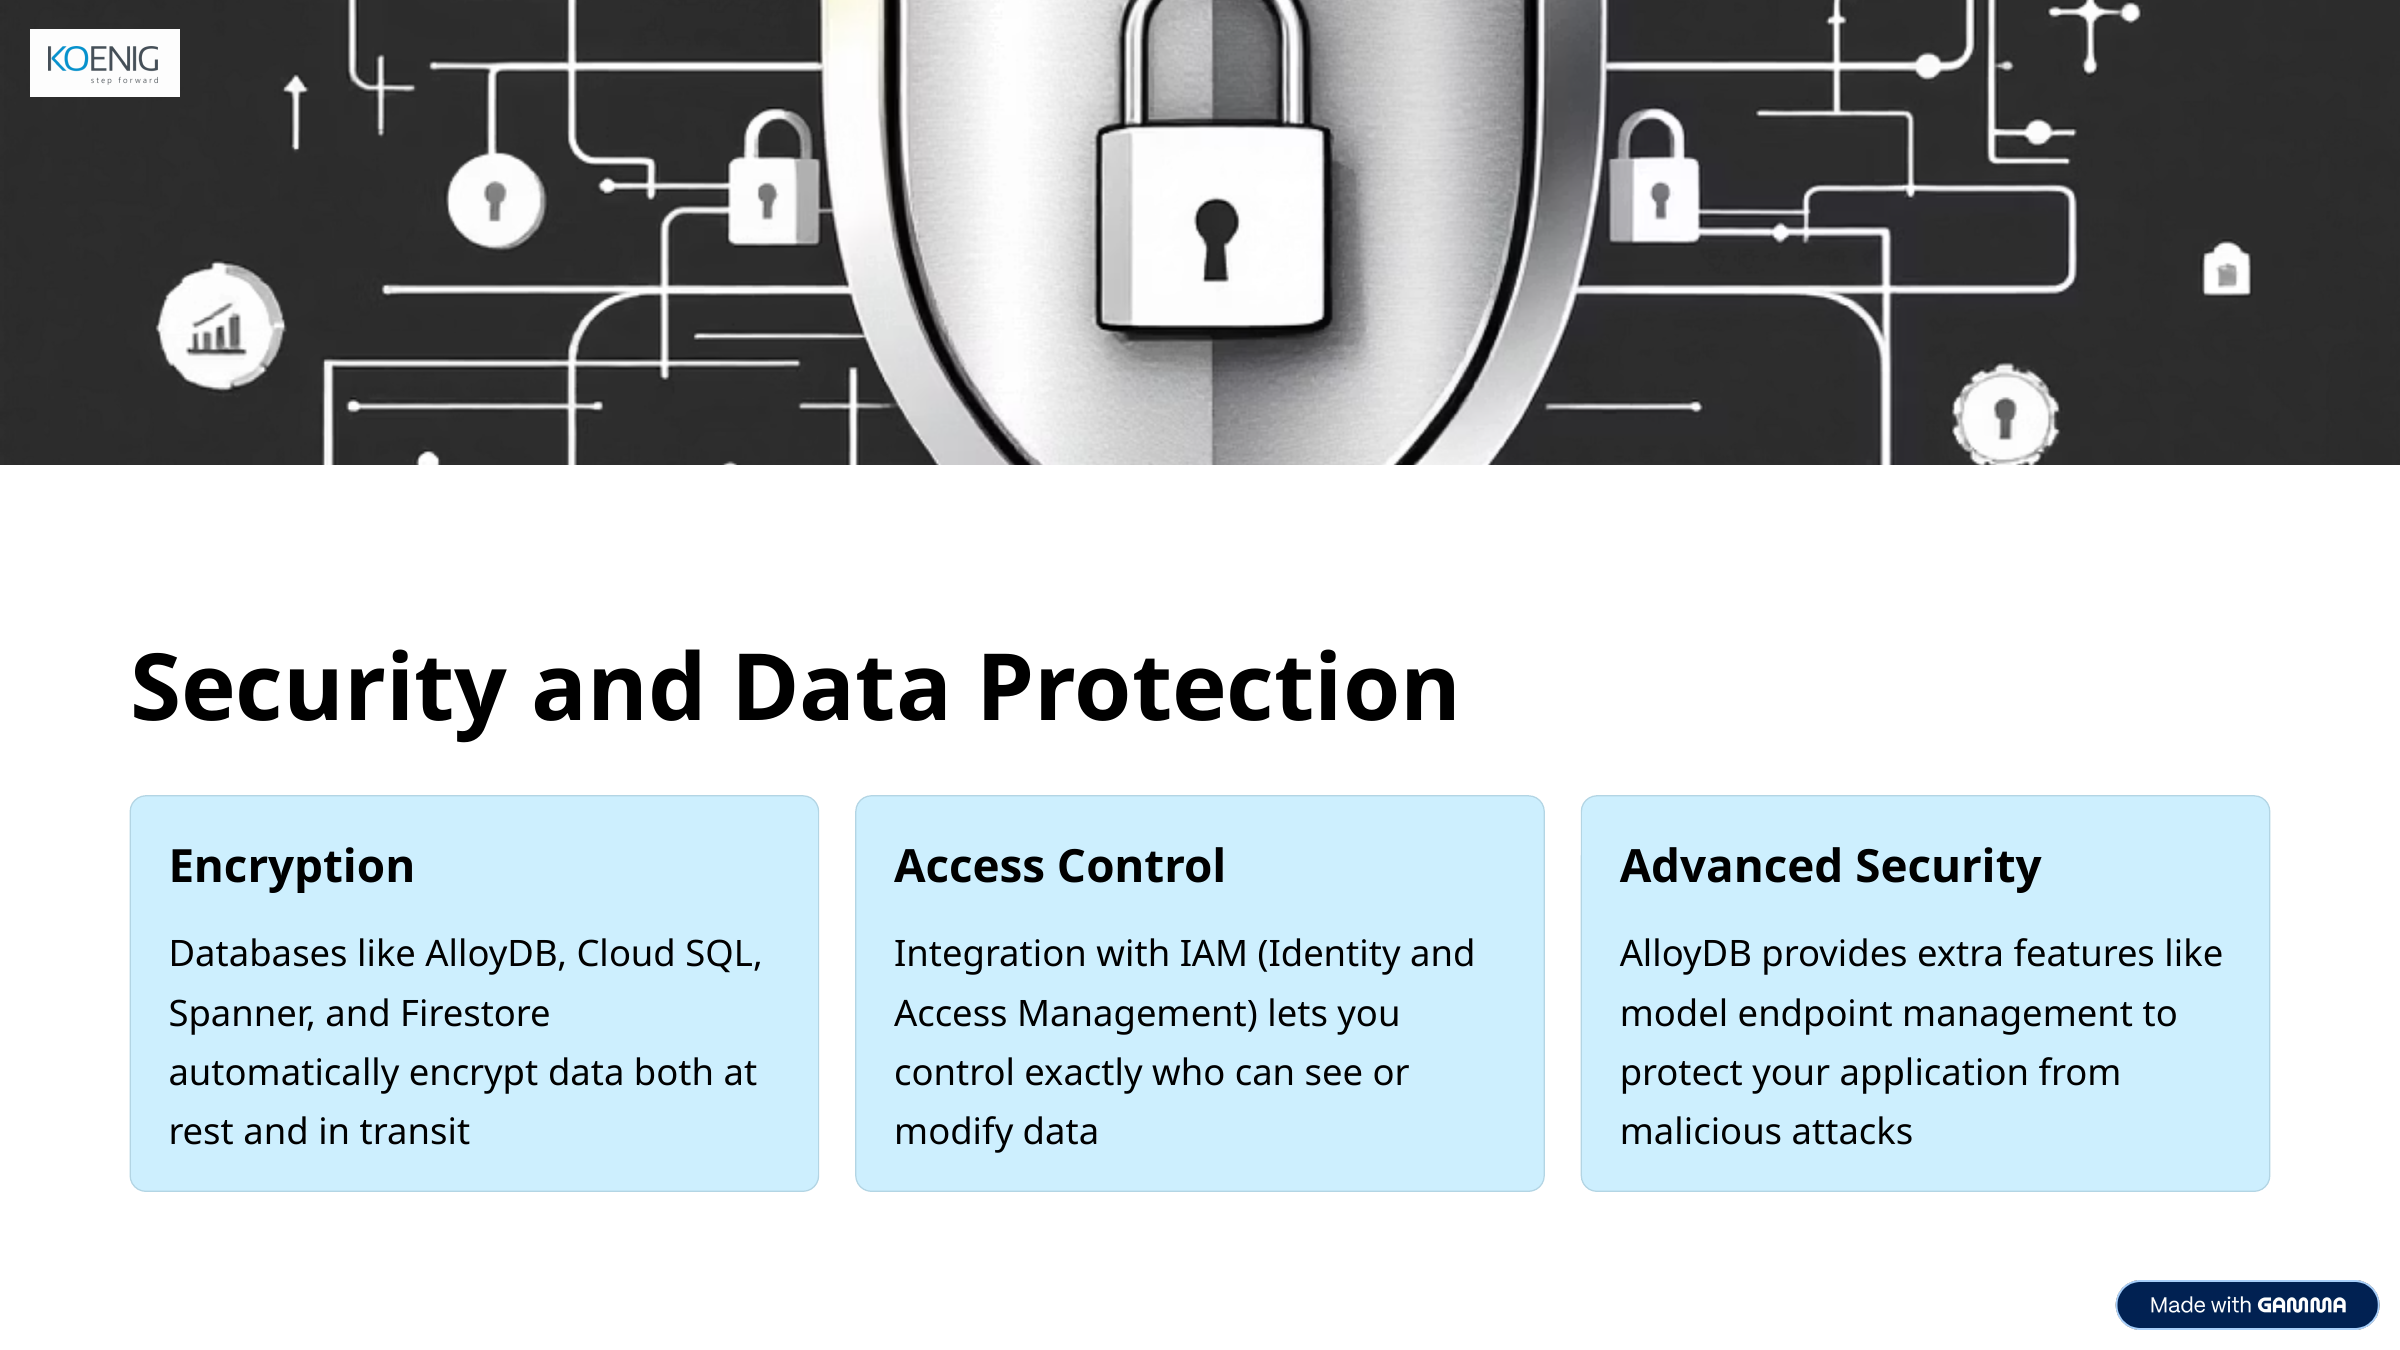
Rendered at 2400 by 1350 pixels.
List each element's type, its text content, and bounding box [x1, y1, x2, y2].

text_box AlloyDB provides extra features like model endpoint management to protect your application from malicious attacks [1619, 914, 2232, 1153]
text_box [1581, 795, 2270, 1192]
picture [0, 0, 2400, 466]
text_box Advanced Security [1619, 834, 2085, 893]
text_box [130, 795, 819, 1192]
text_box Access Control [894, 834, 1360, 893]
text_box Databases like AlloyDB, Cloud SQL, Spanner, and Firestore automatically encrypt data both at rest and in transit [168, 914, 781, 1153]
picture [2106, 1271, 2389, 1339]
text_box Integration with IAM (Identity and Access Management) lets you control exactly who can see or modify data [894, 914, 1506, 1153]
text_box Encryption [168, 834, 634, 893]
text_box Security and Data Protection [130, 623, 1373, 740]
text_box [855, 795, 1545, 1192]
